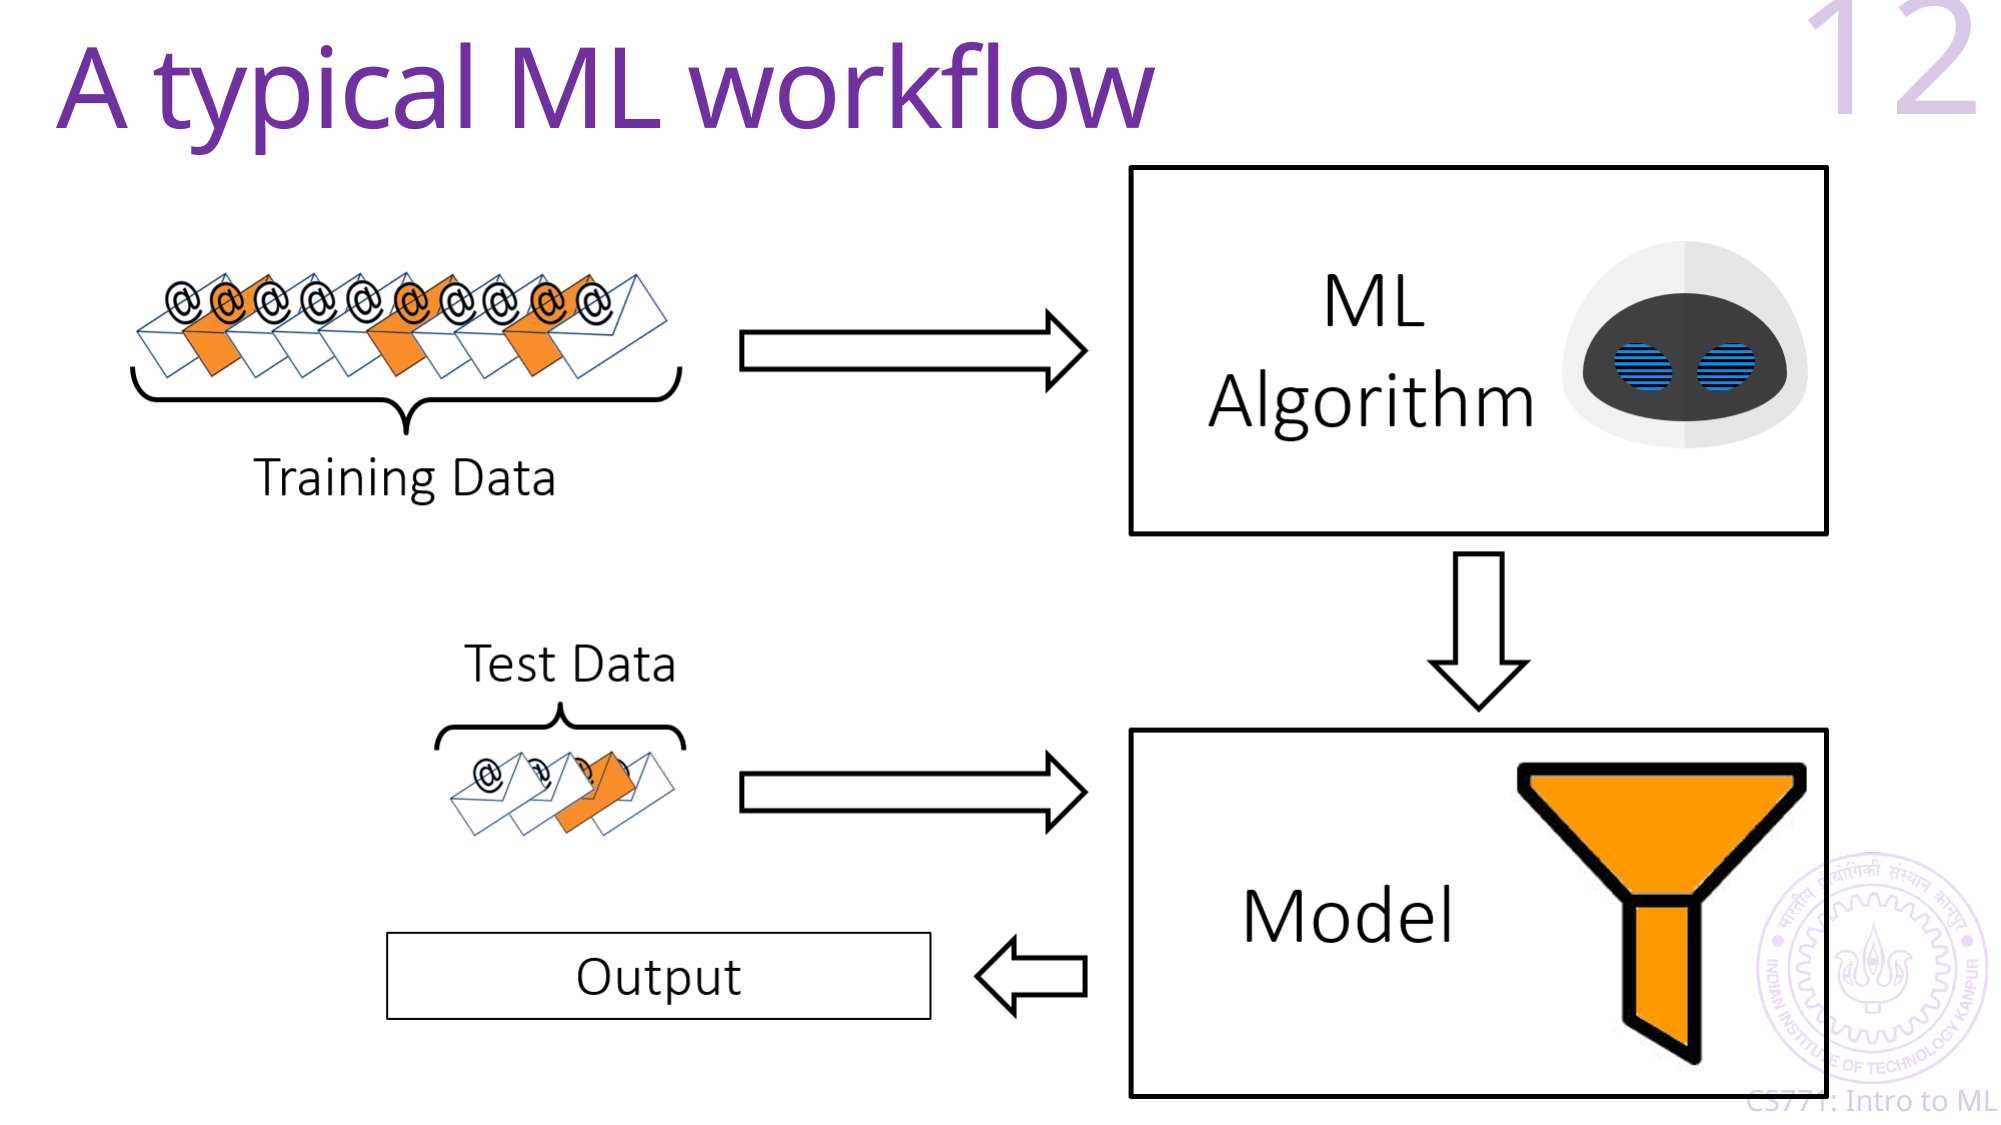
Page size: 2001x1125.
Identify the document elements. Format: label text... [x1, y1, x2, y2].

title A typical ML workflow [41, 5, 1945, 183]
slide_number 12 [1520, 6, 2000, 183]
picture [113, 164, 1829, 1099]
